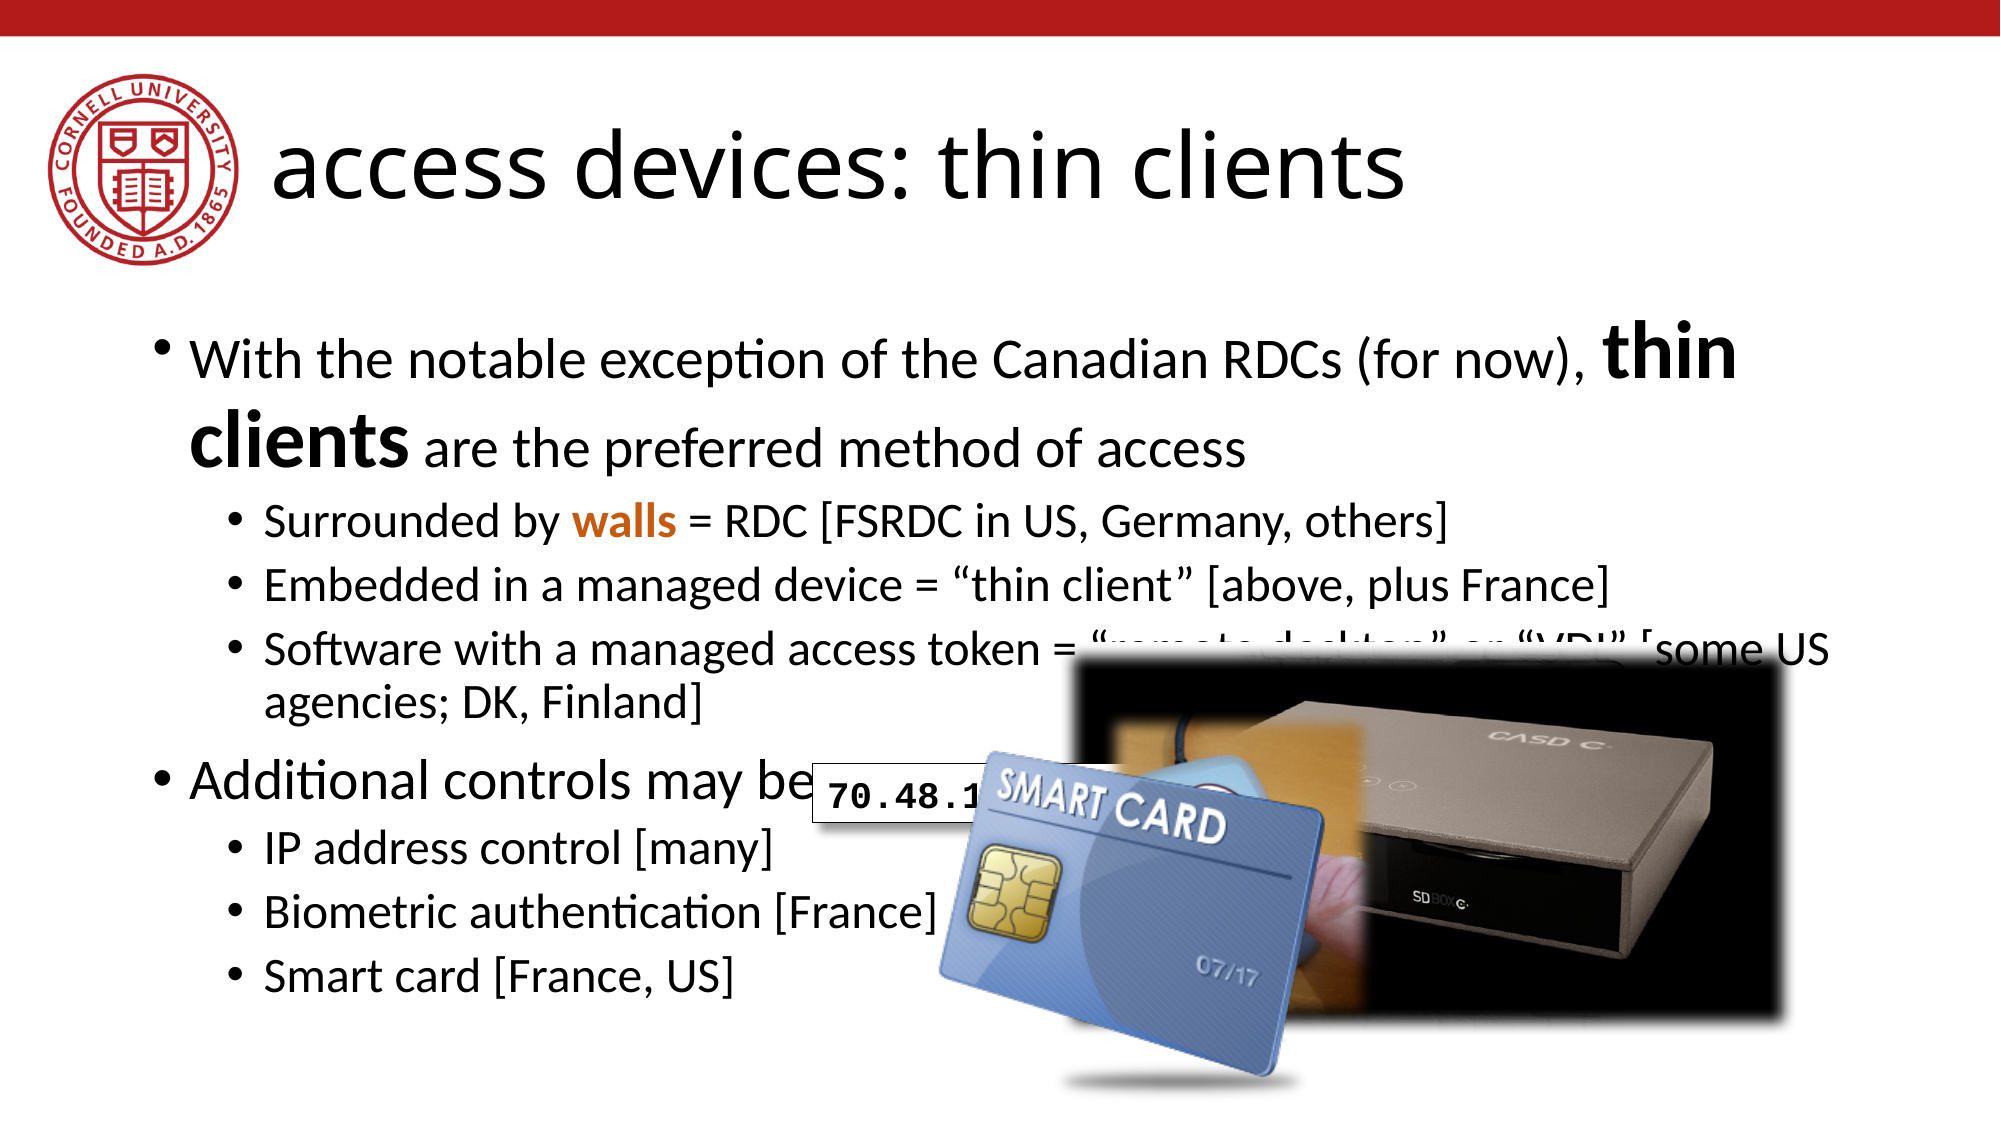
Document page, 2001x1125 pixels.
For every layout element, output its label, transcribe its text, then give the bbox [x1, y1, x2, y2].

picture [39, 65, 255, 274]
text_box 70.48.127.42 [812, 763, 930, 823]
picture [930, 642, 1797, 1110]
title access devices: thin clients [255, 59, 1860, 278]
list With the notable exception of the Canadian RDCs (for now), thin clients are the preferred method of access Surrounded by walls = RDC [FSRDC in US, Germany, others] Embedded in a managed device = “thin client” [above, plus France] Software with a managed access token = “remote desktop” or “VDI” [some US agencies; DK, Finland] Additional controls may be IP address control [many] Biometric authentication [France] Smart card [France, US] [137, 299, 1863, 1014]
